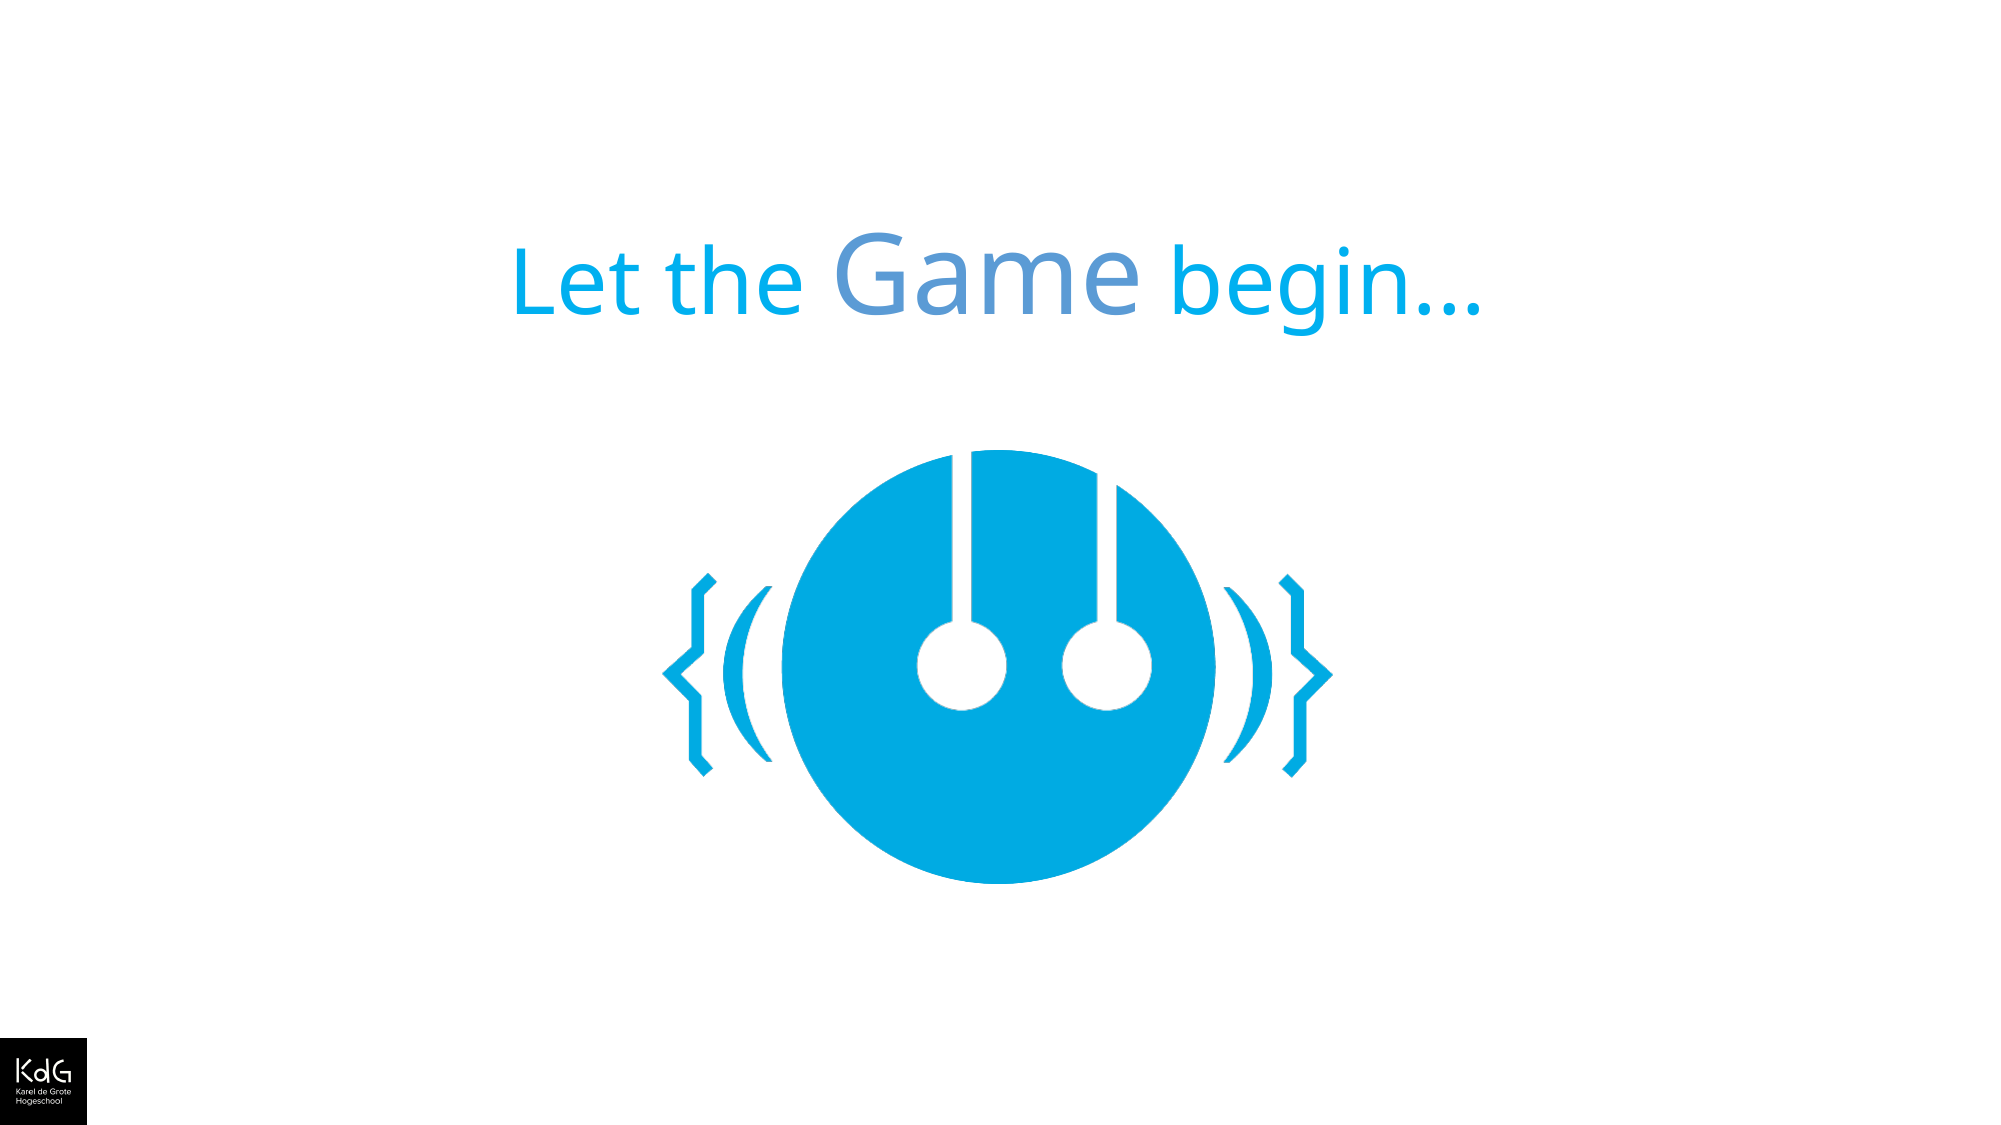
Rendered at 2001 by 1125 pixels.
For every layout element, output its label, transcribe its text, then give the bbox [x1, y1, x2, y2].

title Let the Game begin... [0, 169, 1998, 387]
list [662, 450, 1333, 884]
picture [0, 1038, 87, 1125]
